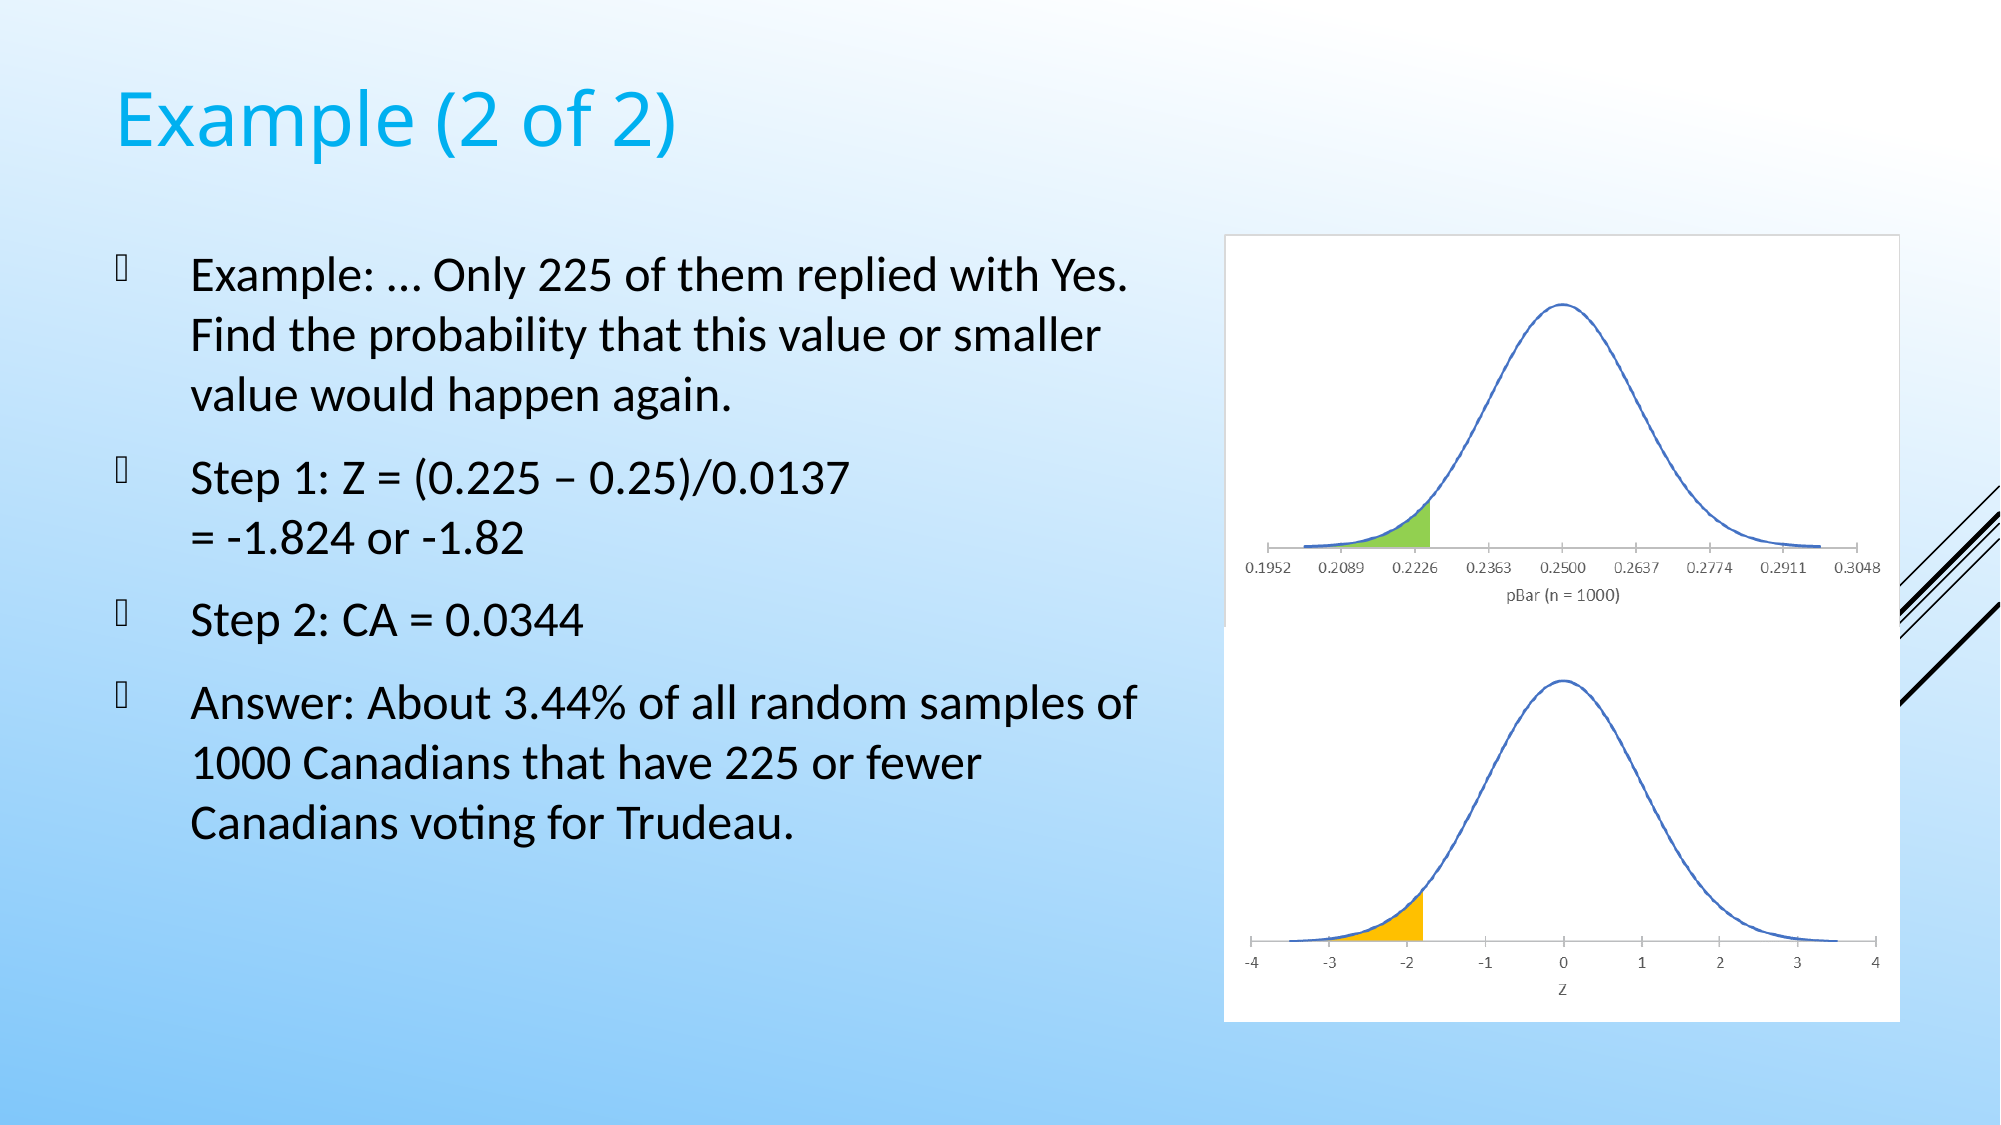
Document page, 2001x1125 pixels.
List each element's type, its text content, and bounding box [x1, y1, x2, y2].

list Example: … Only 225 of them replied with Yes. Find the probability that this value or smaller value would happen again. Step 1: Z = (0.225 – 0.25)/0.0137 = -1.824 or -1.82 Step 2: CA = 0.0344 Answer: About 3.44% of all random samples of 1000 Canadians that have 225 or fewer Canadians voting for Trudeau. [99, 234, 1173, 1060]
title Example (2 of 2) [99, 64, 1900, 215]
picture [1224, 233, 1901, 1022]
